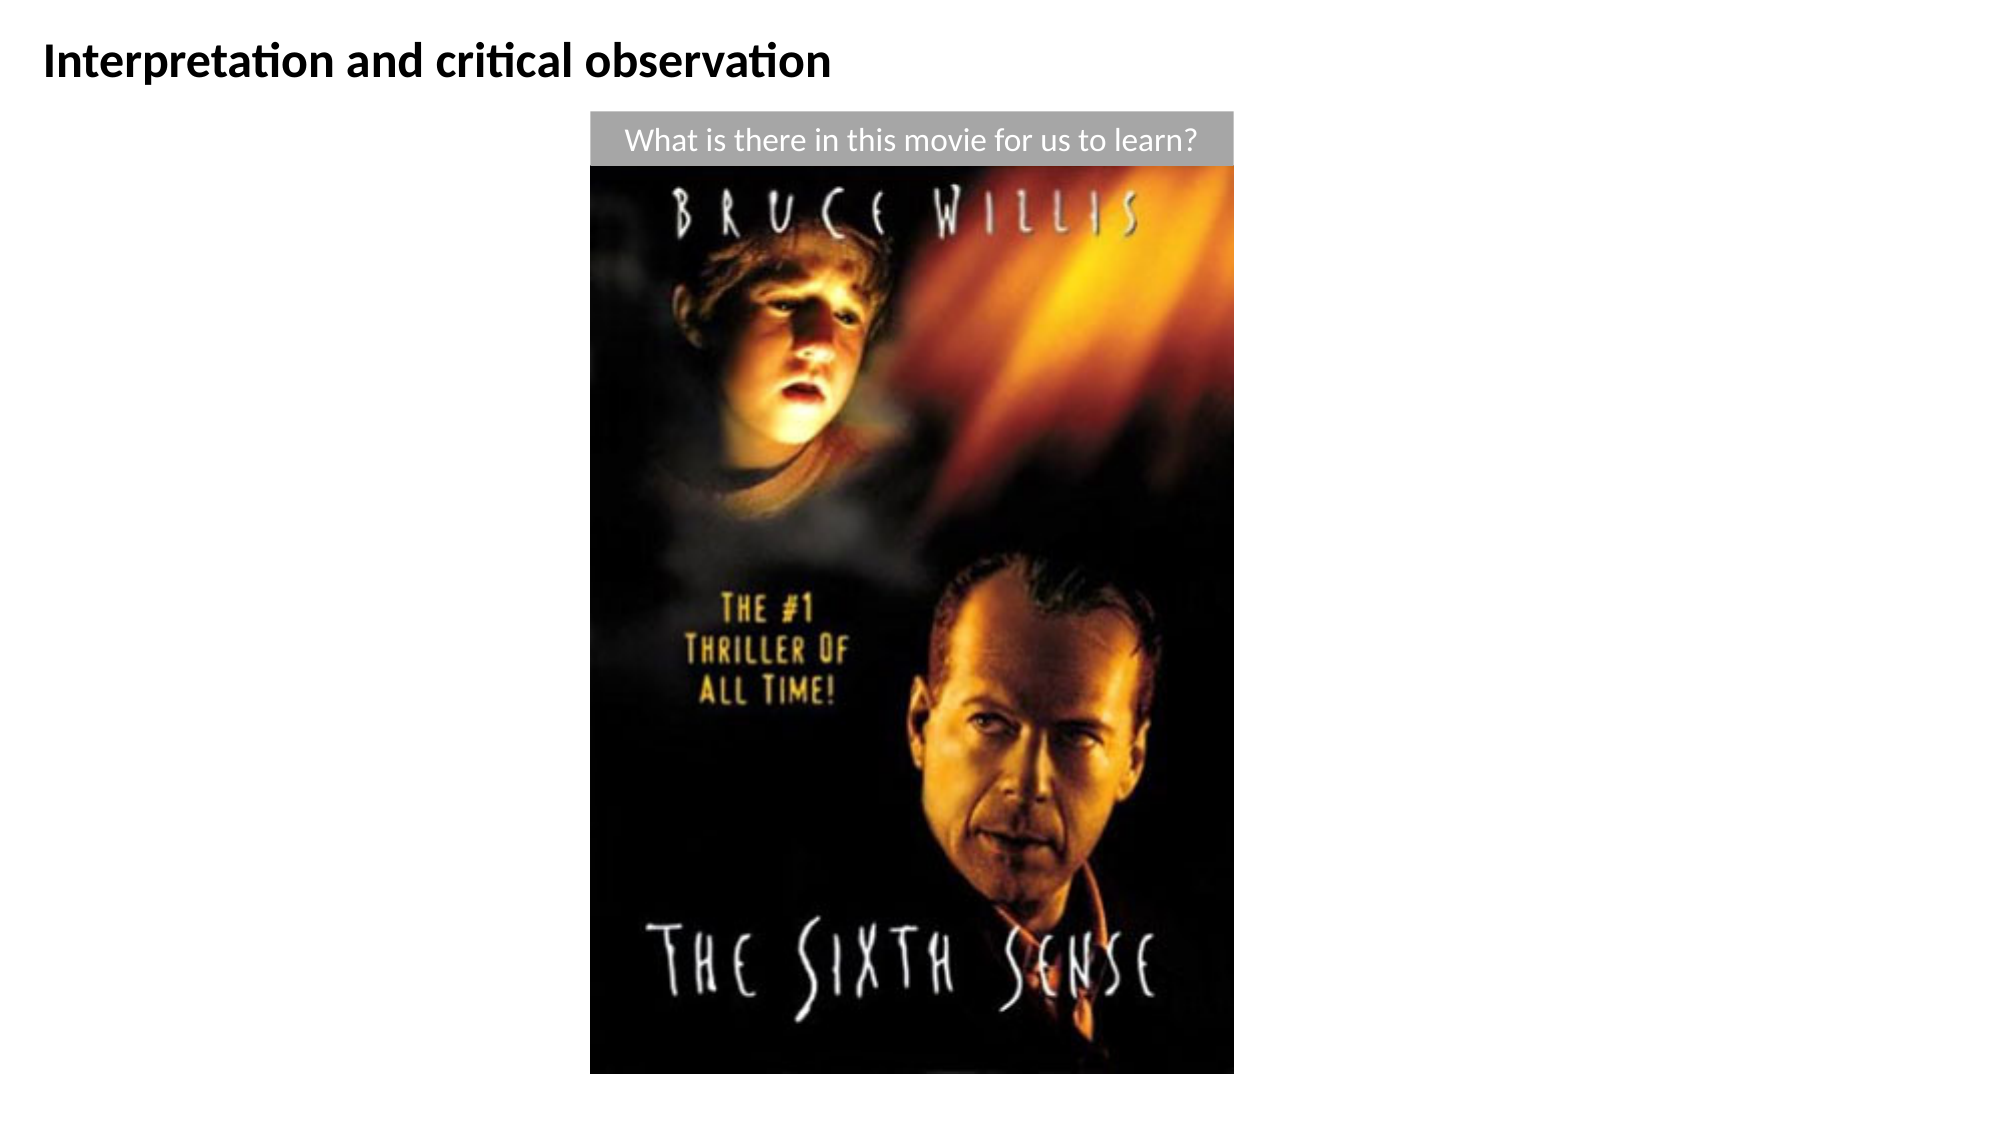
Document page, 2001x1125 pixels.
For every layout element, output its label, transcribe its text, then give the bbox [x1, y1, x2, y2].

text_box Interpretation and critical observation [28, 20, 848, 96]
text_box What is there in this movie for us to learn? [590, 111, 1234, 164]
picture [590, 165, 1234, 1074]
